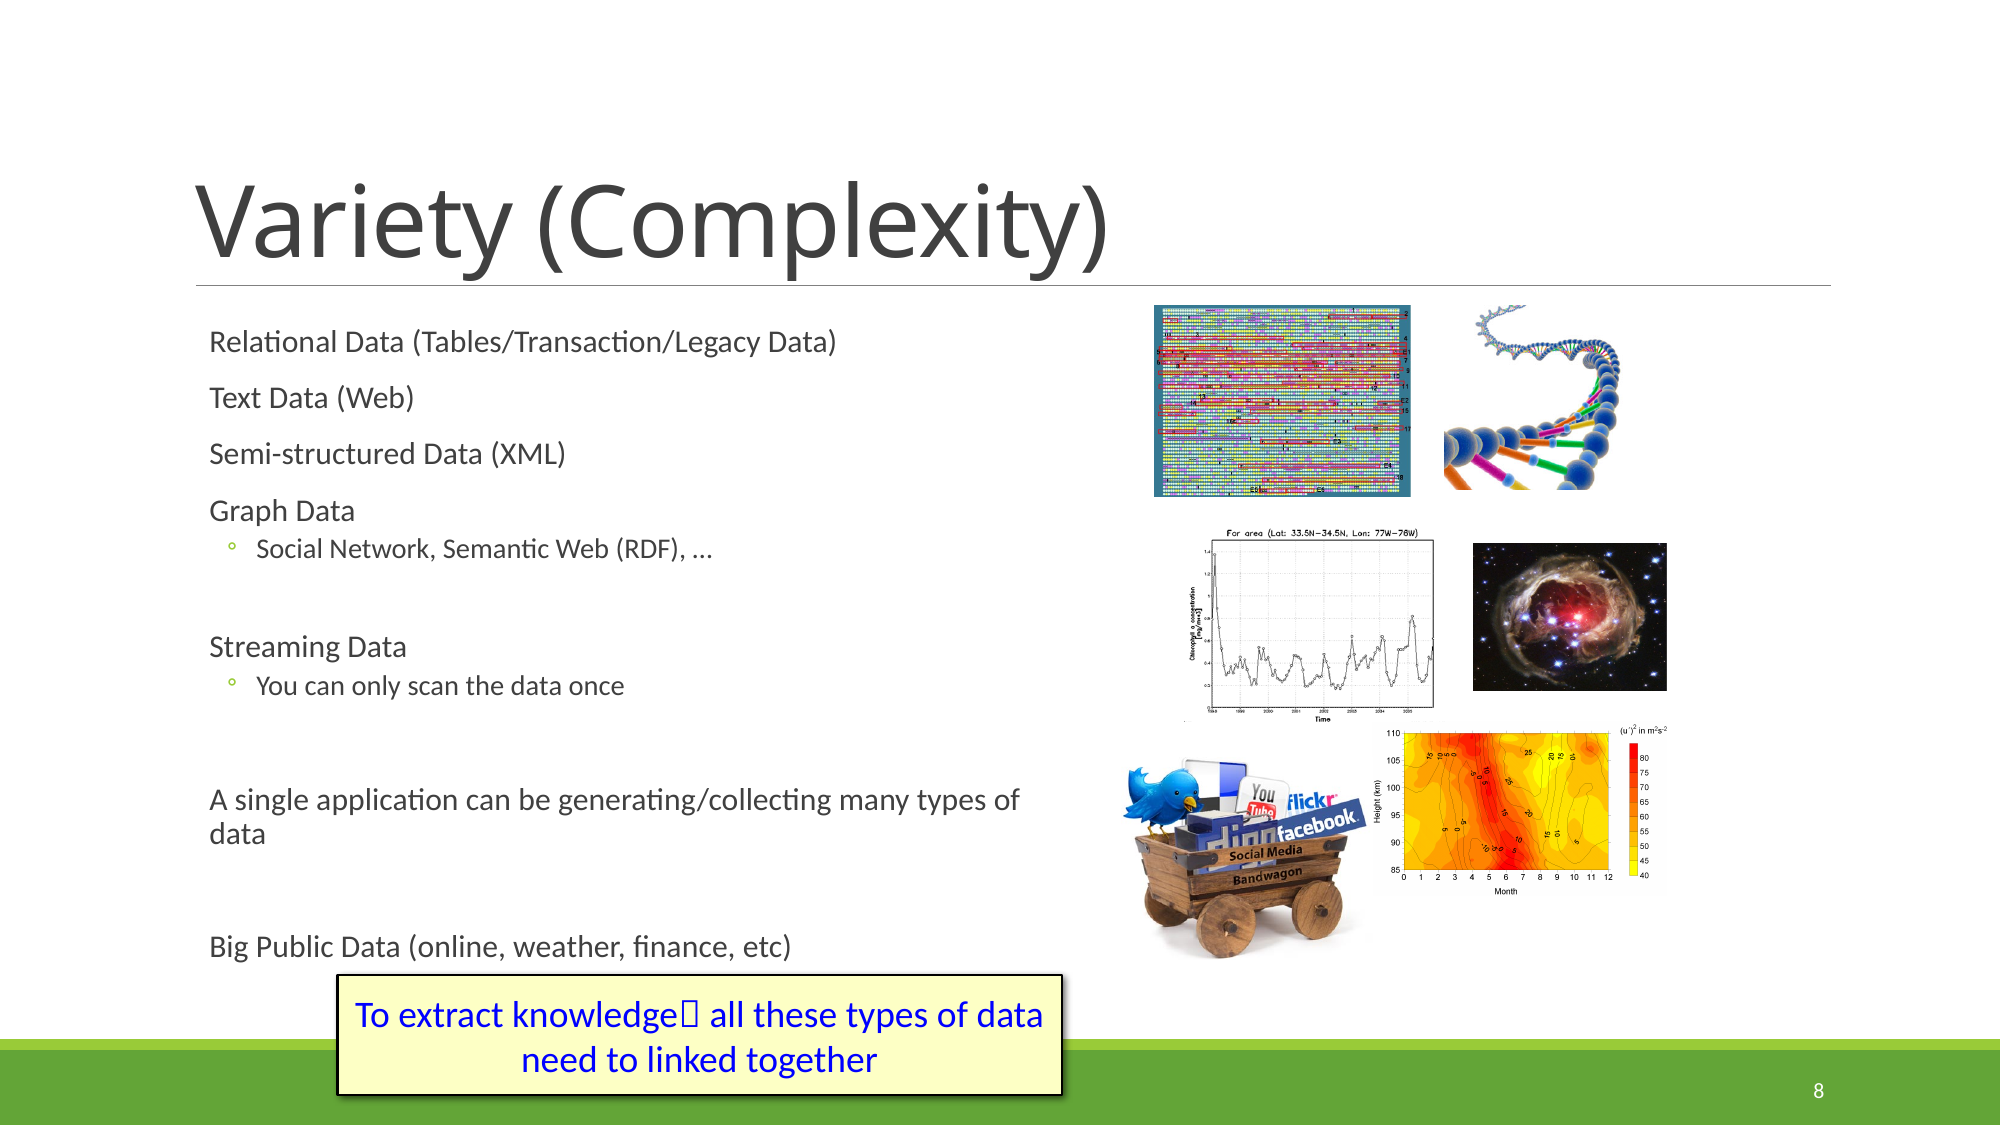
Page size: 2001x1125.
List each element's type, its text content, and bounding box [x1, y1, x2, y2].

slide_number 8 [1624, 1059, 1840, 1120]
list Relational Data (Tables/Transaction/Legacy Data) Text Data (Web) Semi-structured Data (XML) Graph Data Social Network, Semantic Web (RDF), … Streaming Data You can only scan the data once A single application can be generating/collecting many types of data Big Public Data (online, weather, finance, etc) [194, 317, 1062, 975]
title Variety (Complexity) [180, 47, 1830, 285]
picture [1153, 304, 1411, 498]
picture [1121, 523, 1667, 961]
picture [1444, 304, 1631, 490]
text_box To extract knowledge all these types of data need to linked together [336, 974, 1063, 1096]
picture [1472, 542, 1667, 692]
